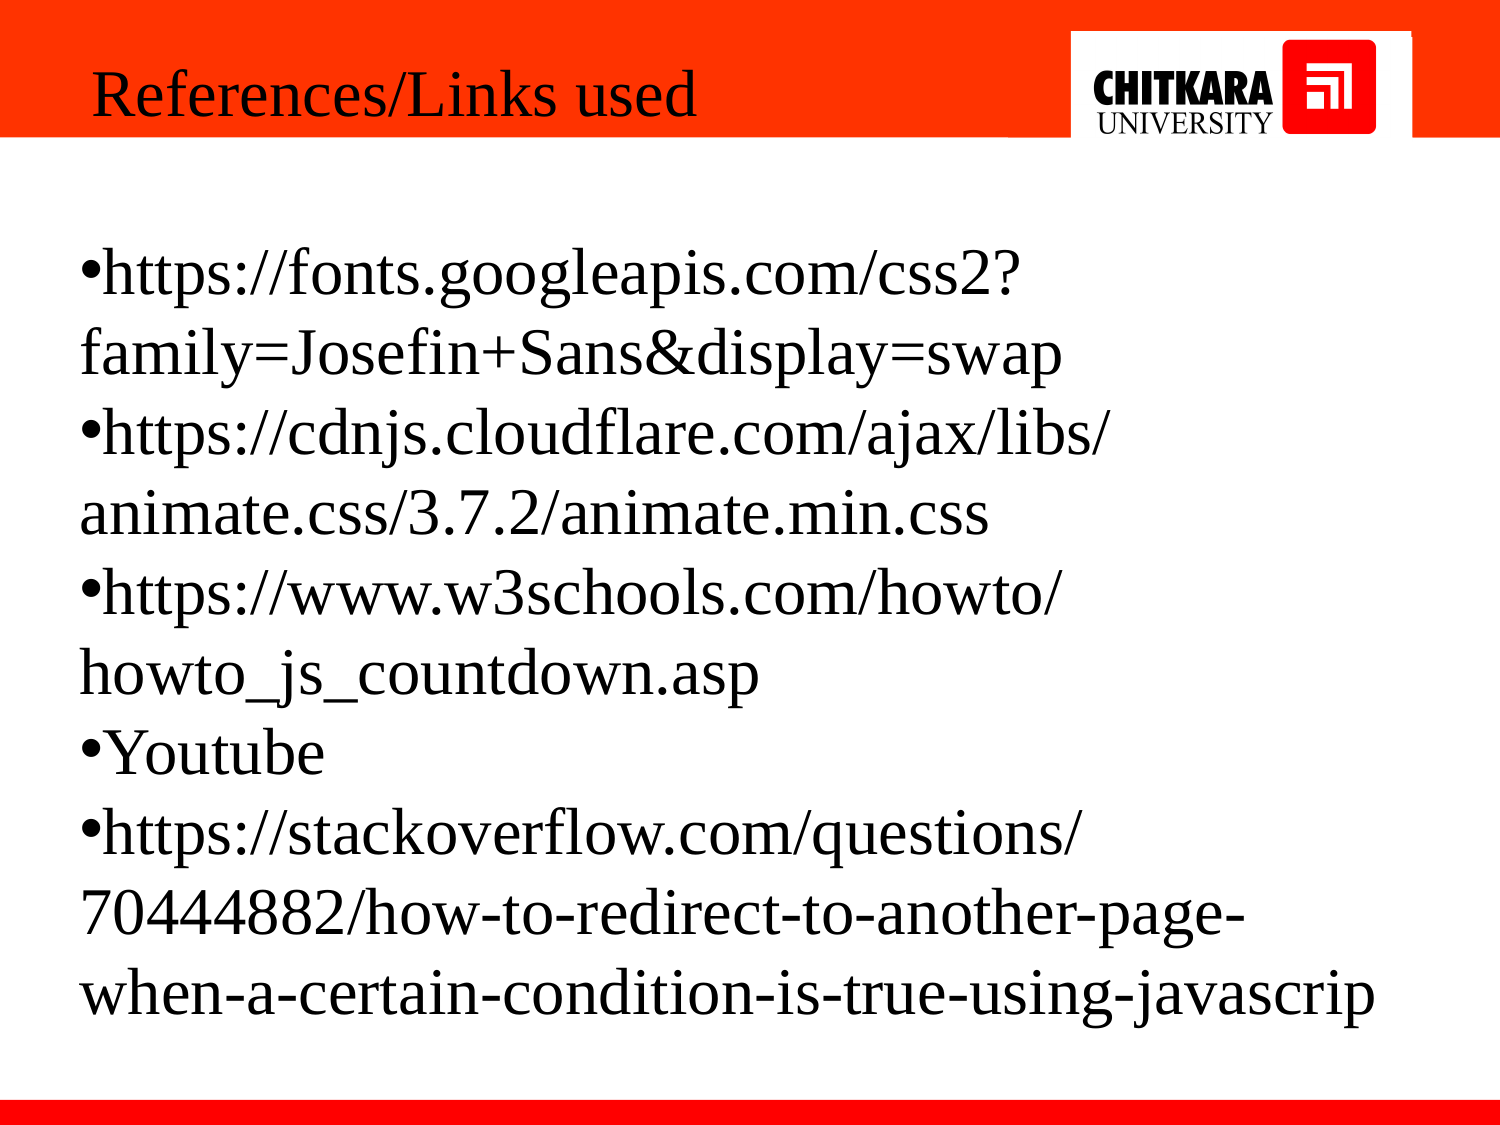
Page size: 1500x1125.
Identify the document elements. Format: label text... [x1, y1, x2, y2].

picture [1074, 37, 1391, 138]
text_box https://fonts.googleapis.com/css2?family=Josefin+Sans&display=swap https://cdnjs.cloudflare.com/ajax/libs/animate.css/3.7.2/animate.min.css https://www.w3schools.com/howto/howto_js_countdown.asp Youtube https://stackoverflow.com/questions/70444882/how-to-redirect-to-another-page-when-a-certain-condition-is-true-using-javascrip [64, 140, 1400, 1115]
text_box References/Links used [76, 42, 963, 138]
